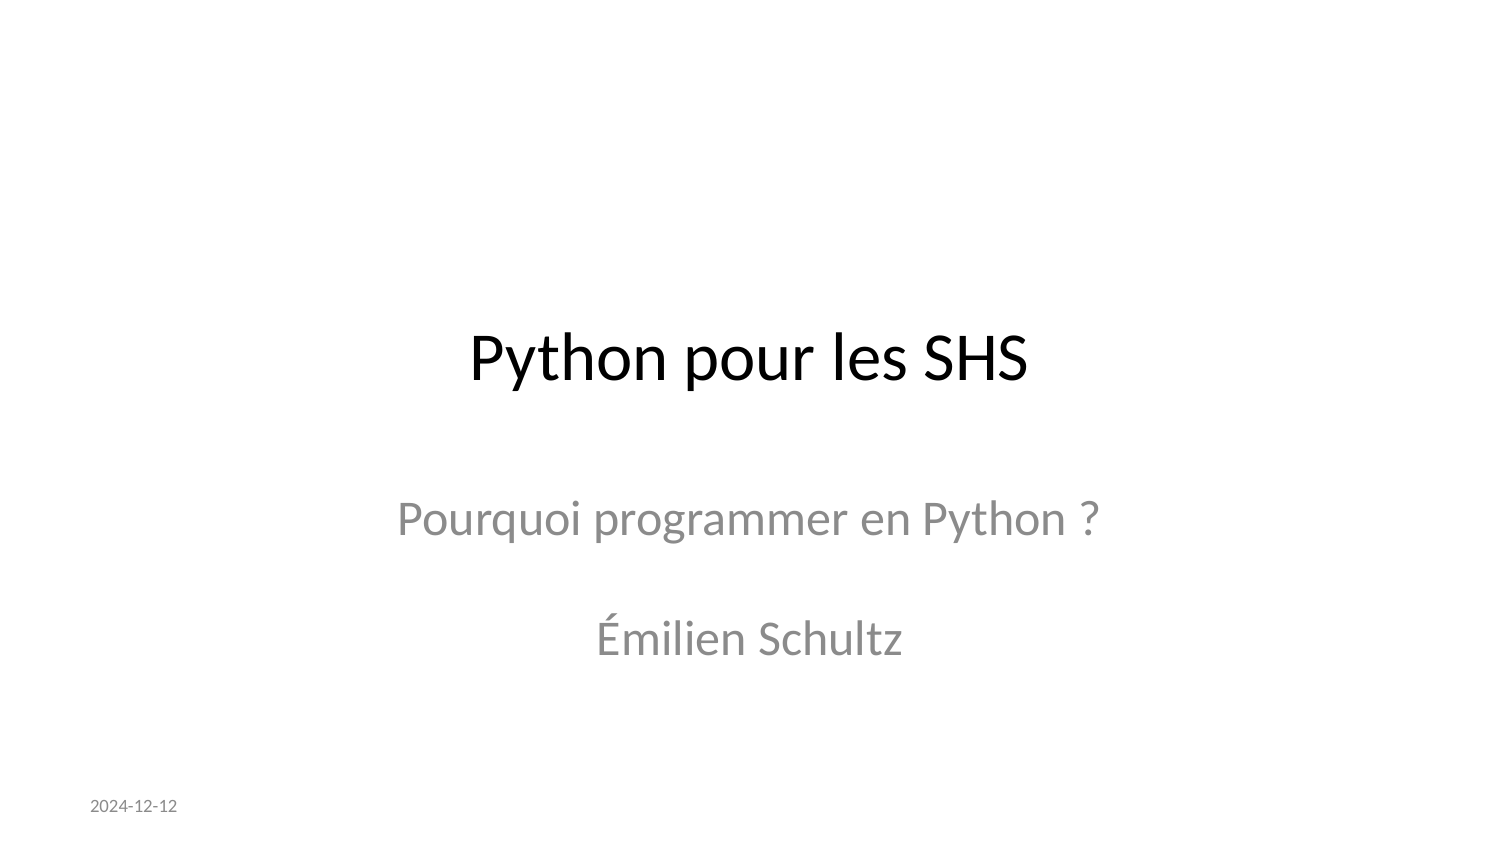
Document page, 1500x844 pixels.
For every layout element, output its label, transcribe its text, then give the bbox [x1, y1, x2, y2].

subtitle Pourquoi programmer en Python ? Émilien Schultz [225, 478, 1275, 694]
title Python pour les SHS [112, 262, 1388, 443]
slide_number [75, 782, 425, 827]
